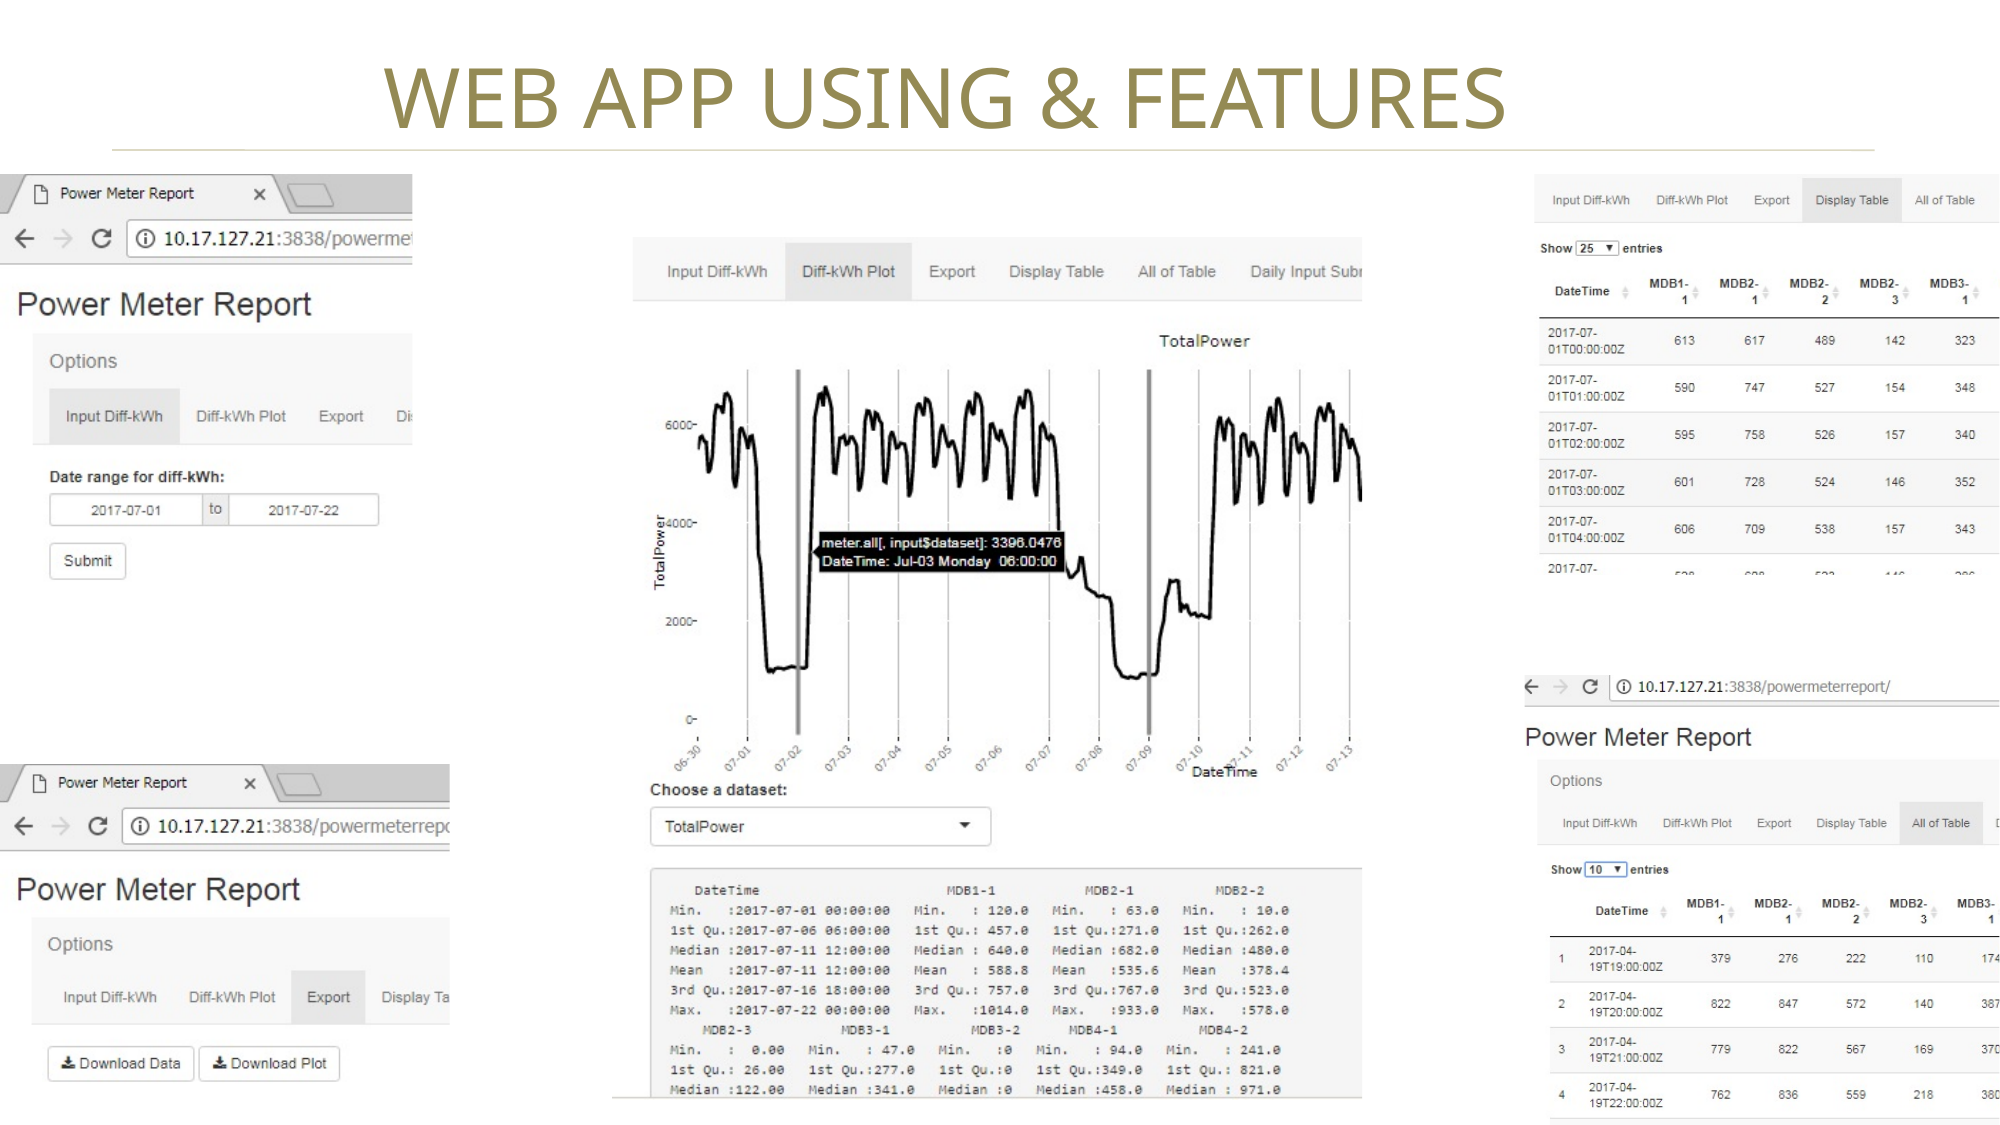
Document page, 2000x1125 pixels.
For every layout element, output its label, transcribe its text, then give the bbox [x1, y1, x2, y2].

picture [1534, 174, 2000, 576]
picture [0, 764, 450, 1125]
text_box WEB APP USING & FEATURES [369, 37, 1524, 149]
picture [0, 174, 413, 588]
picture [1524, 674, 2000, 1125]
picture [611, 237, 1363, 1101]
